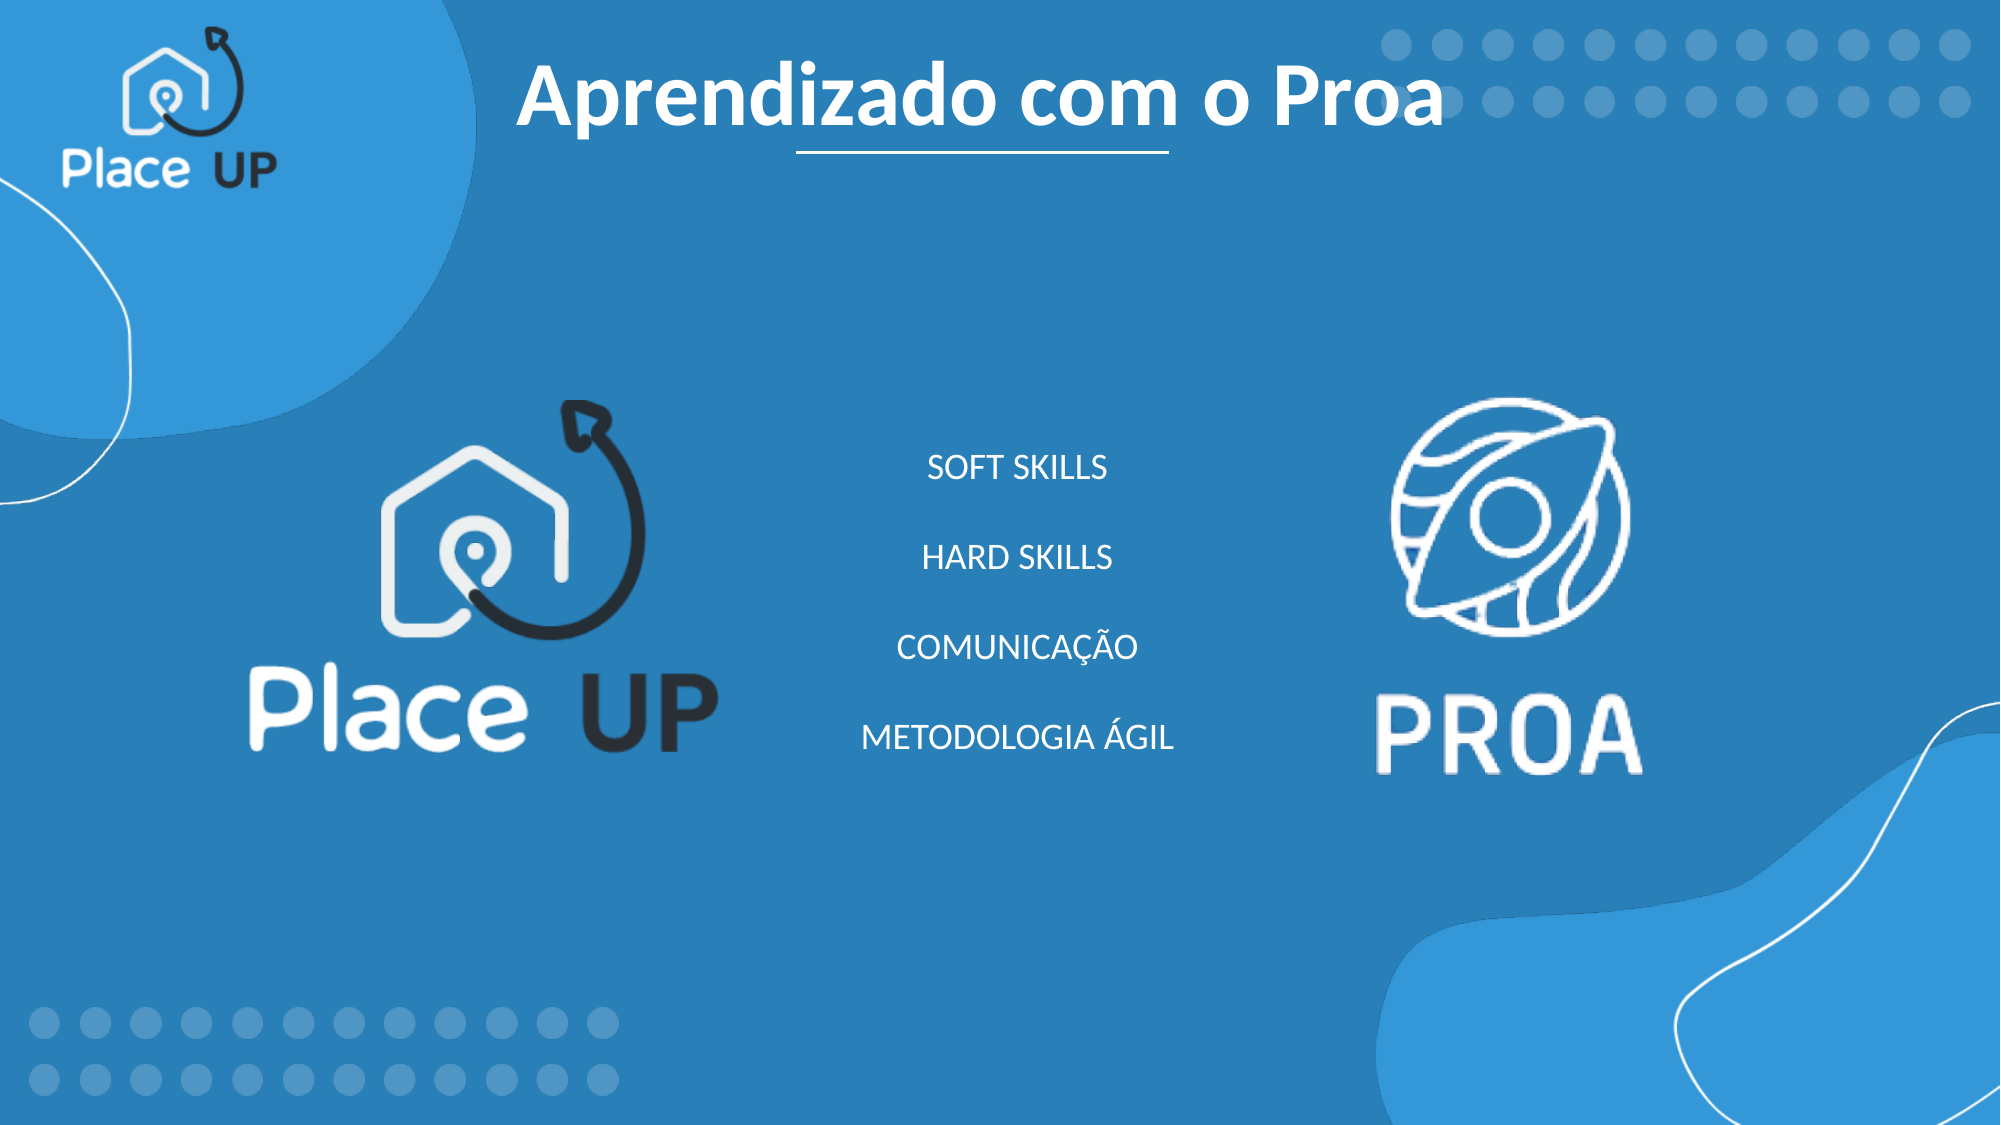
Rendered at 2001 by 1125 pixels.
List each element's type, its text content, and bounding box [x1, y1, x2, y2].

picture [29, 1007, 619, 1096]
text_box Aprendizado com o Proa [515, 26, 1463, 151]
picture [1381, 29, 1971, 118]
picture [1299, 324, 2000, 1125]
text_box SOFT SKILLS HARD SKILLS COMUNICAÇÃO METODOLOGIA ÁGIL [845, 434, 1190, 765]
picture [0, 0, 722, 814]
